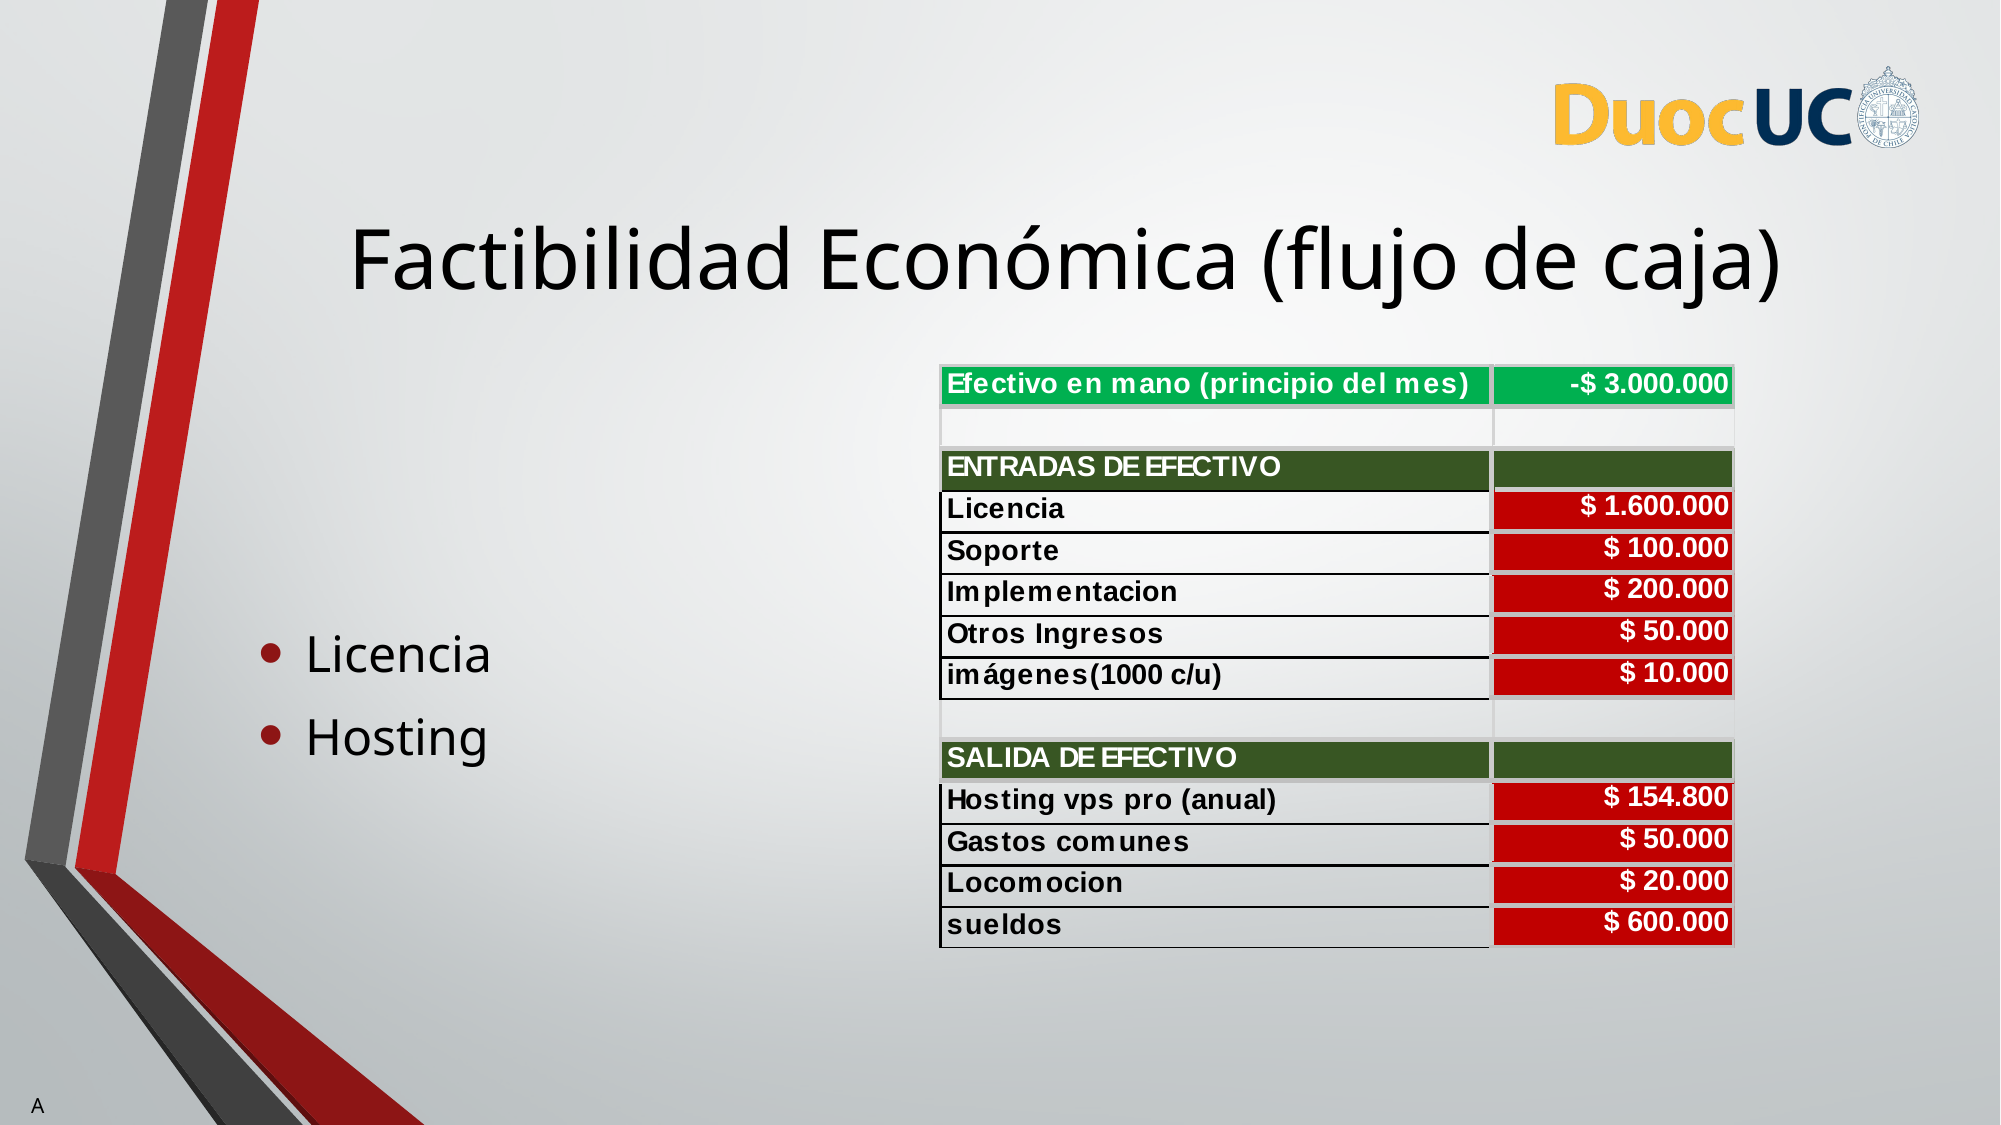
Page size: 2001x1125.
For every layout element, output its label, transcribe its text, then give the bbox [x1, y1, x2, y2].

picture [938, 364, 1738, 951]
title Factibilidad Económica (flujo de caja) [243, 112, 1887, 400]
list Licencia Hosting [243, 437, 938, 950]
picture [1555, 66, 1919, 149]
text_box A [15, 1081, 60, 1125]
